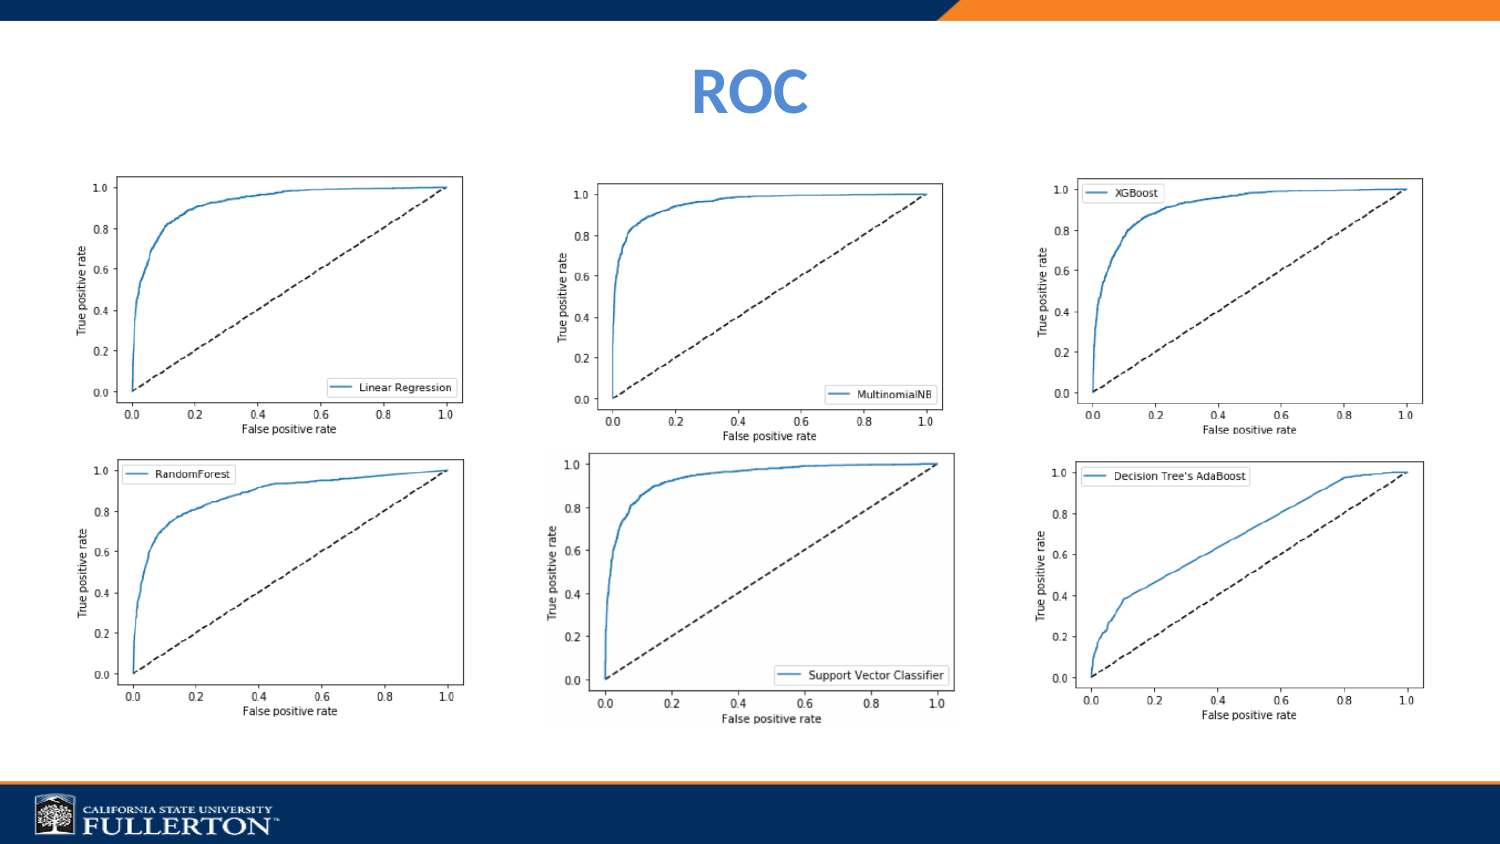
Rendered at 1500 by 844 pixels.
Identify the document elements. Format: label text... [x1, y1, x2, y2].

picture [0, 0, 1500, 844]
title ROC [75, 33, 1425, 141]
